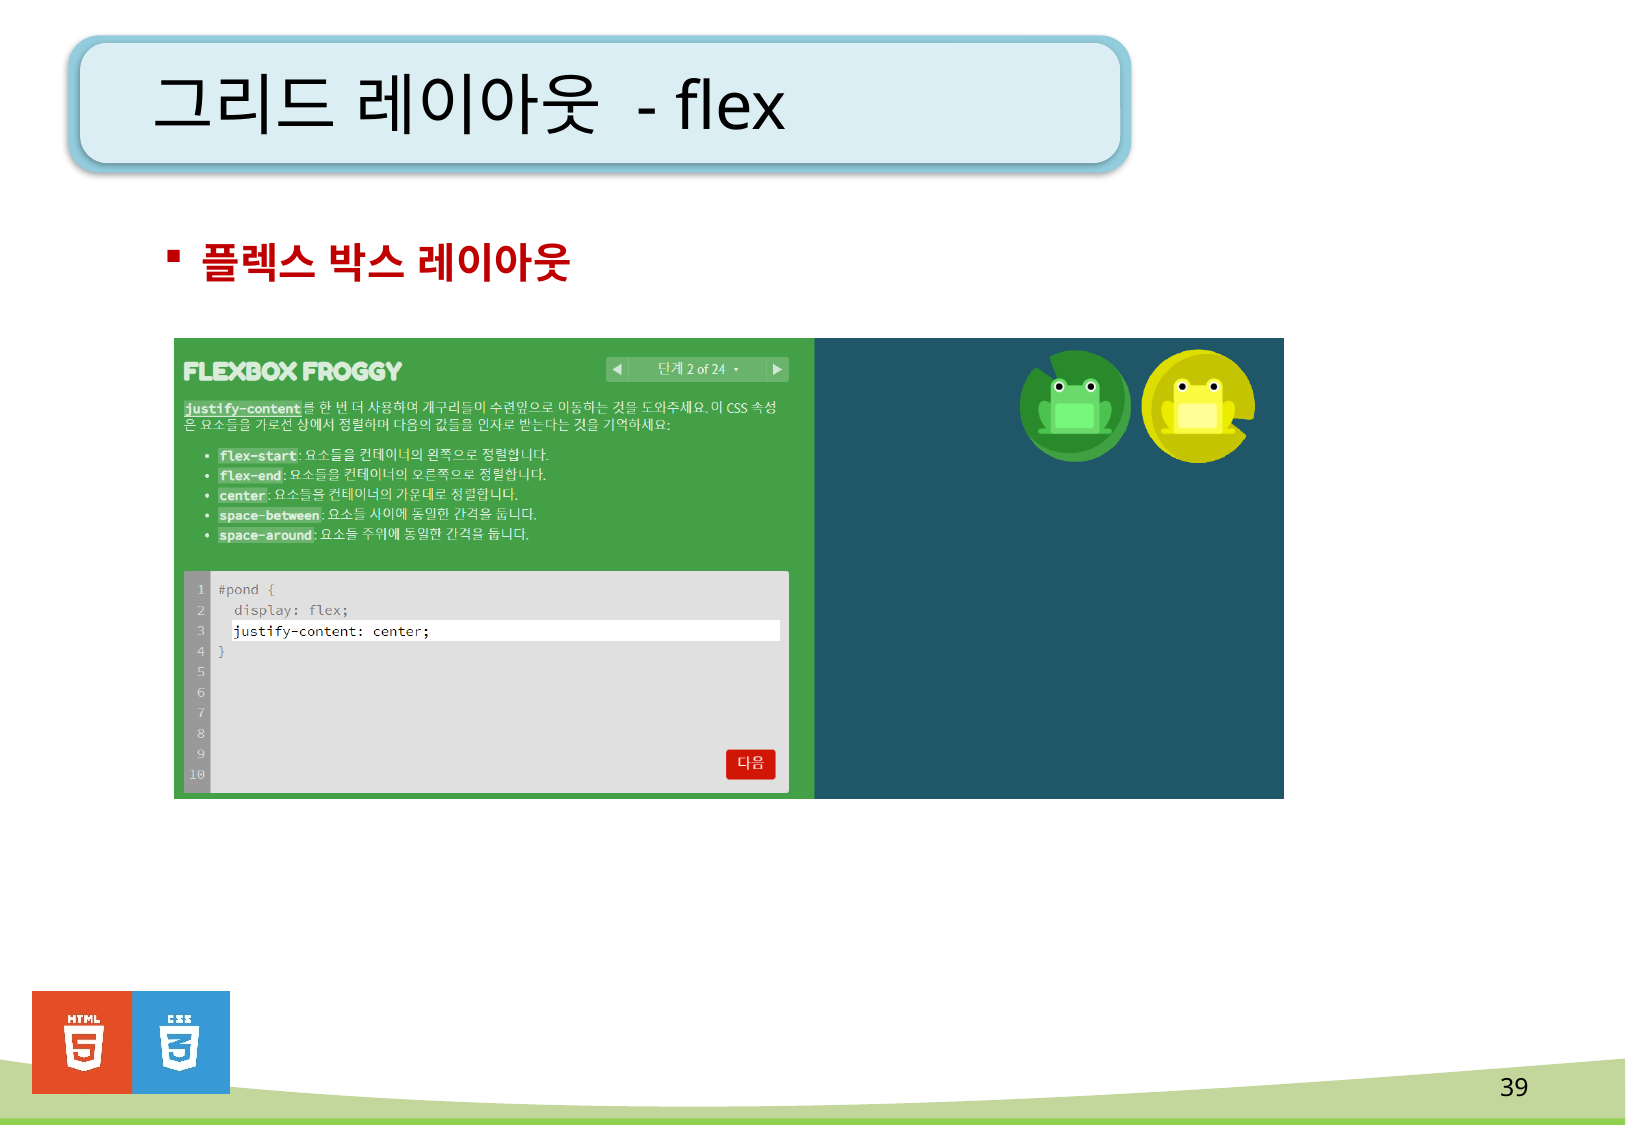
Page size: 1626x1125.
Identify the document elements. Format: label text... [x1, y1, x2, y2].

picture [32, 991, 230, 1094]
slide_number 39 [1452, 1058, 1544, 1119]
title 그리드 레이아웃 - flex [103, 32, 1121, 173]
text_box 플렉스 박스 레이아웃 [149, 204, 752, 303]
picture [174, 337, 1285, 799]
